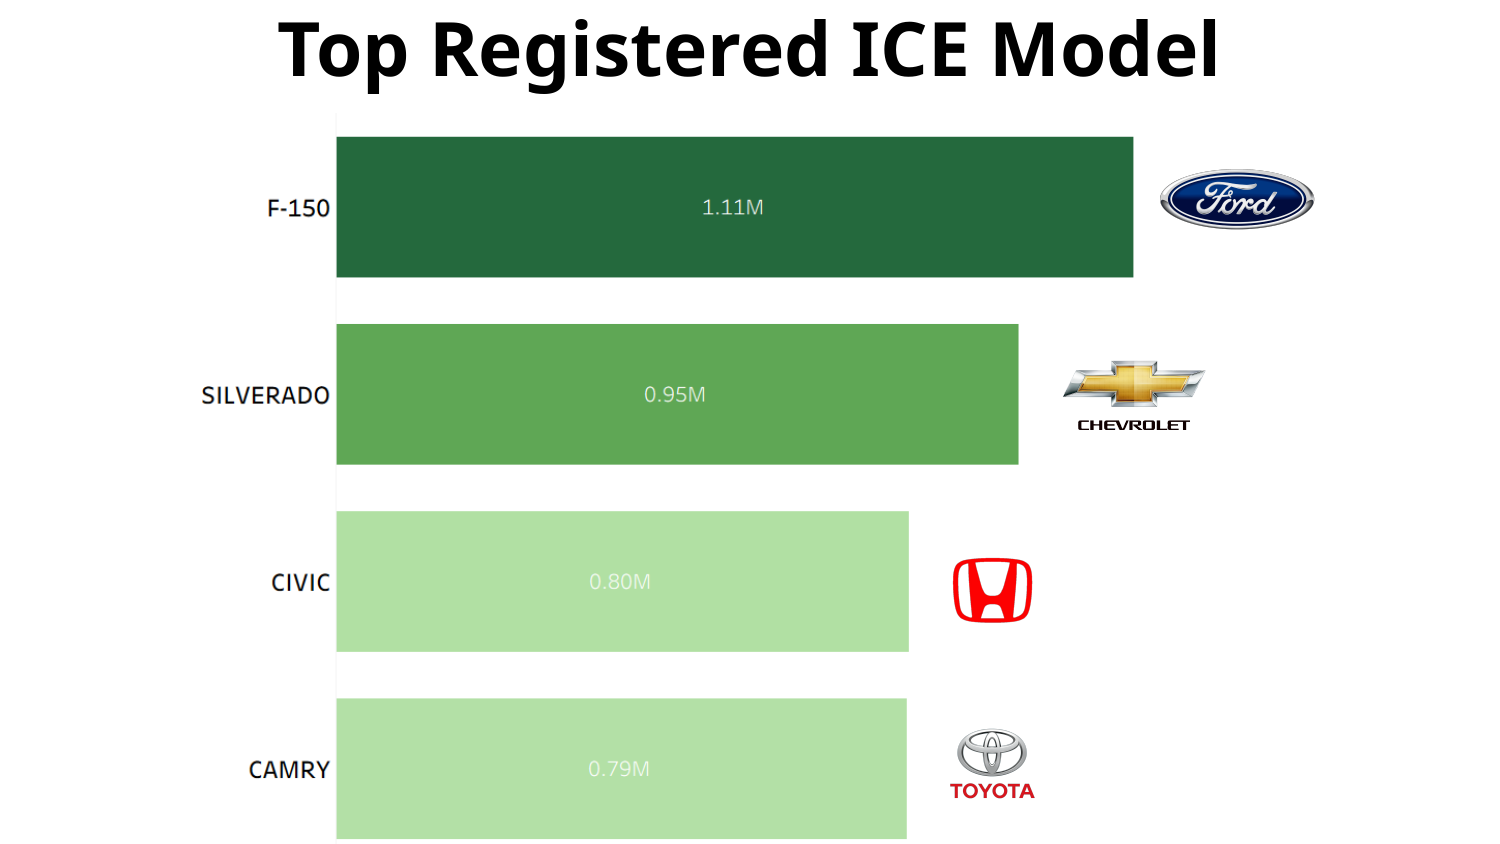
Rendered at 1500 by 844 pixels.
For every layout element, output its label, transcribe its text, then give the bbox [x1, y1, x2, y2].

title Top Registered ICE Model [75, 0, 1425, 66]
picture [170, 112, 1322, 844]
